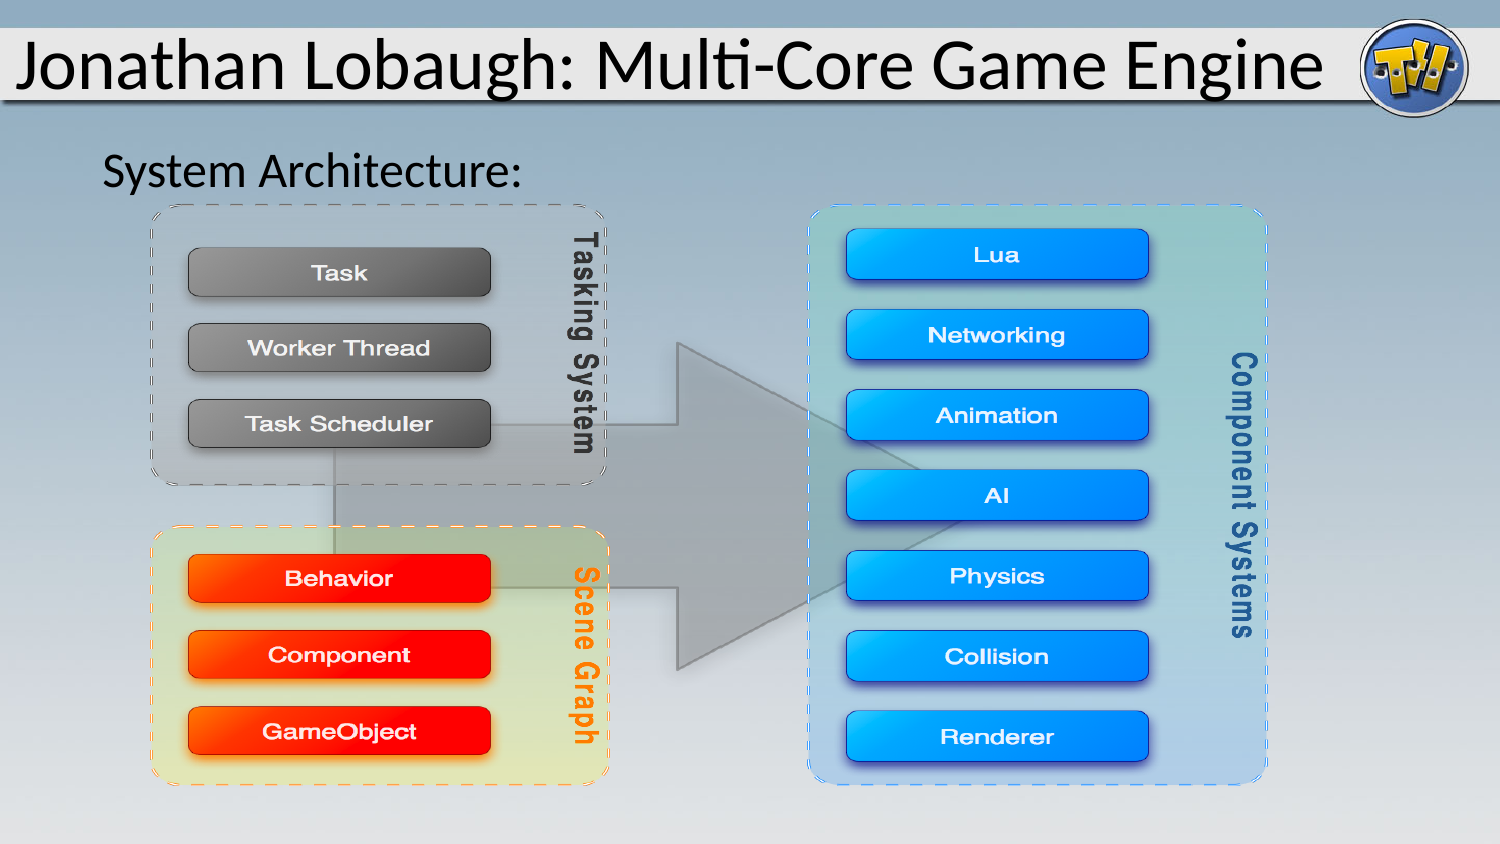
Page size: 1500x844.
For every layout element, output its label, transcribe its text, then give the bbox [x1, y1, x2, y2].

title Jonathan Lobaugh: Multi-Core Game Engine [0, 7, 1350, 114]
text_box System Architecture: [87, 129, 1402, 205]
picture [0, 0, 1500, 844]
